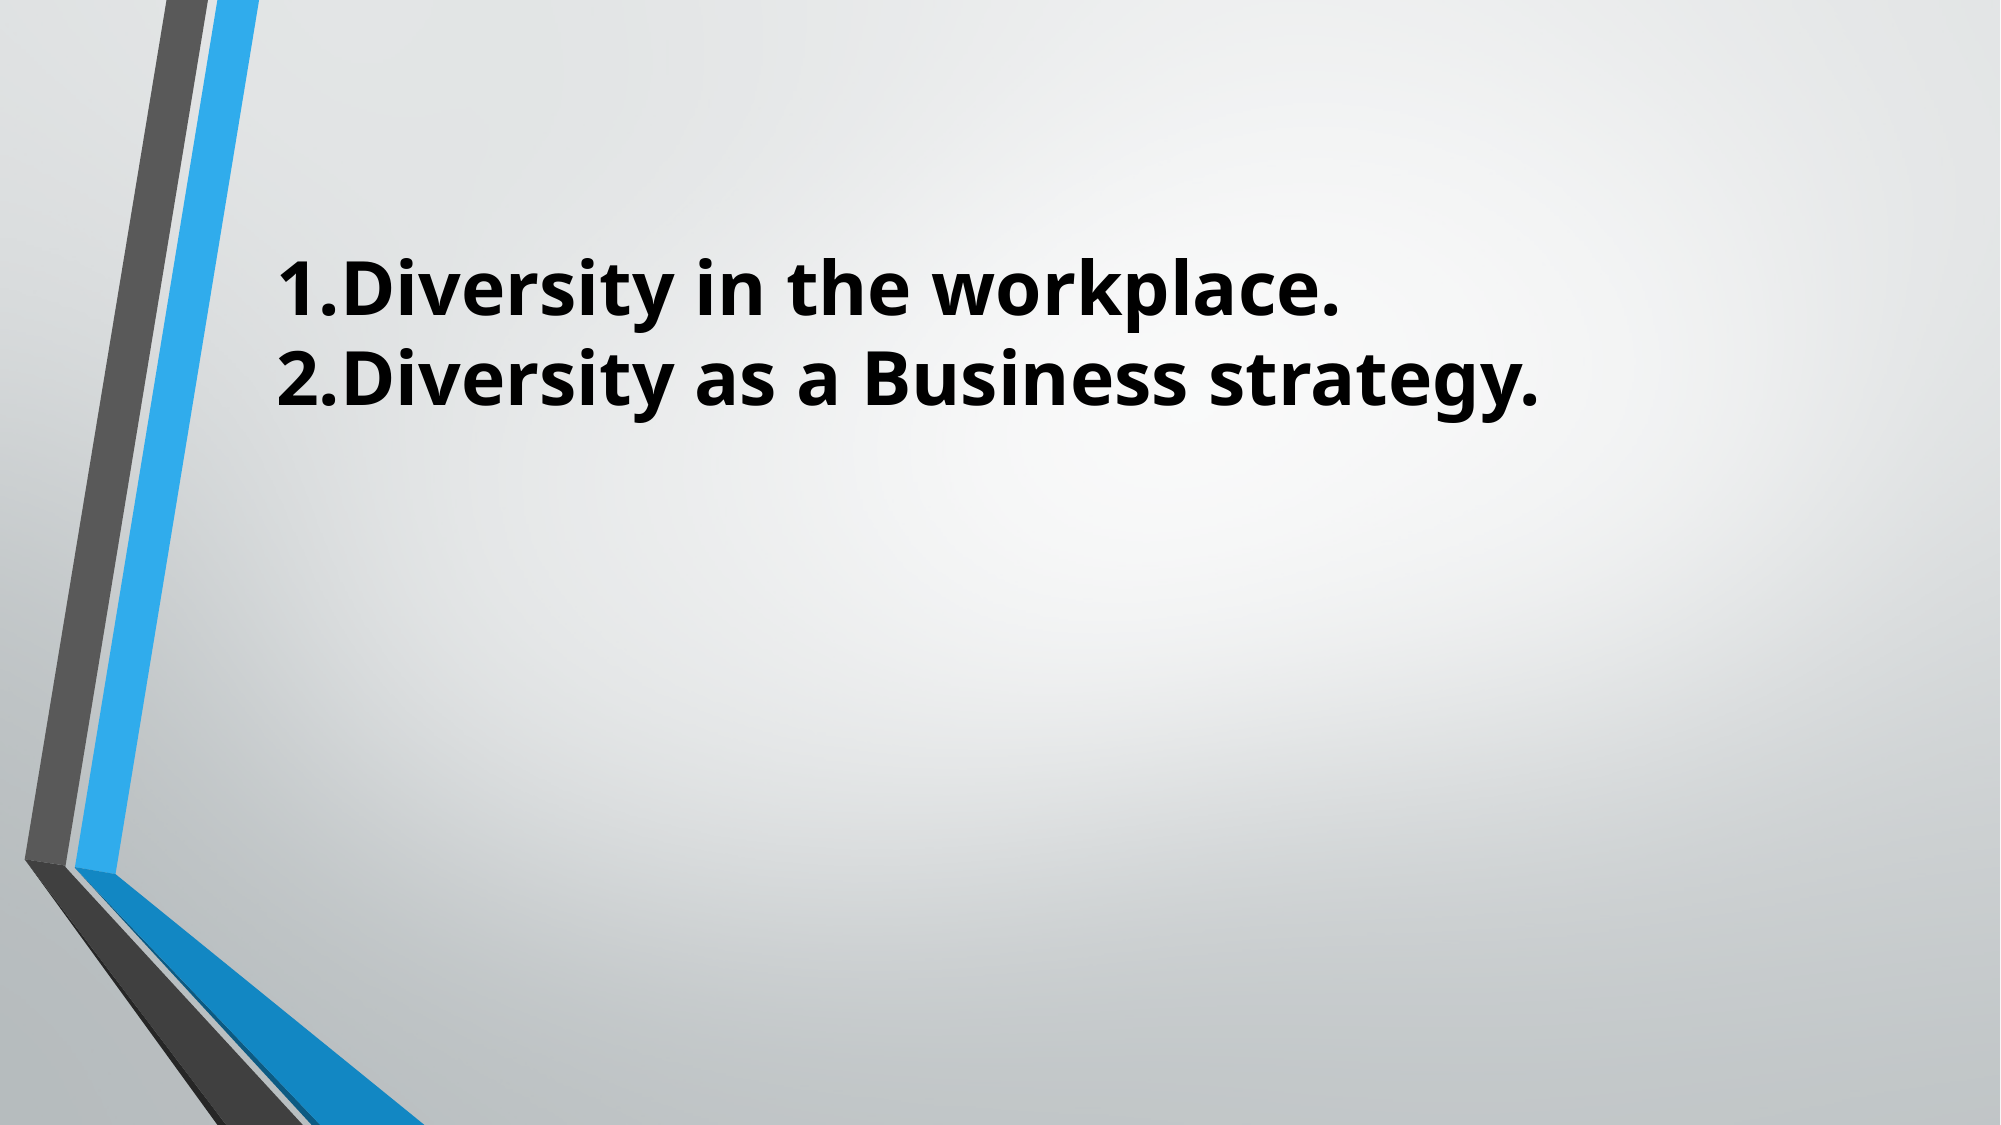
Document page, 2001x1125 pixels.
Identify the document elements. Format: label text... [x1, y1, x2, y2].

title 1.Diversity in the workplace. 2.Diversity as a Business strategy. [261, 80, 1905, 581]
